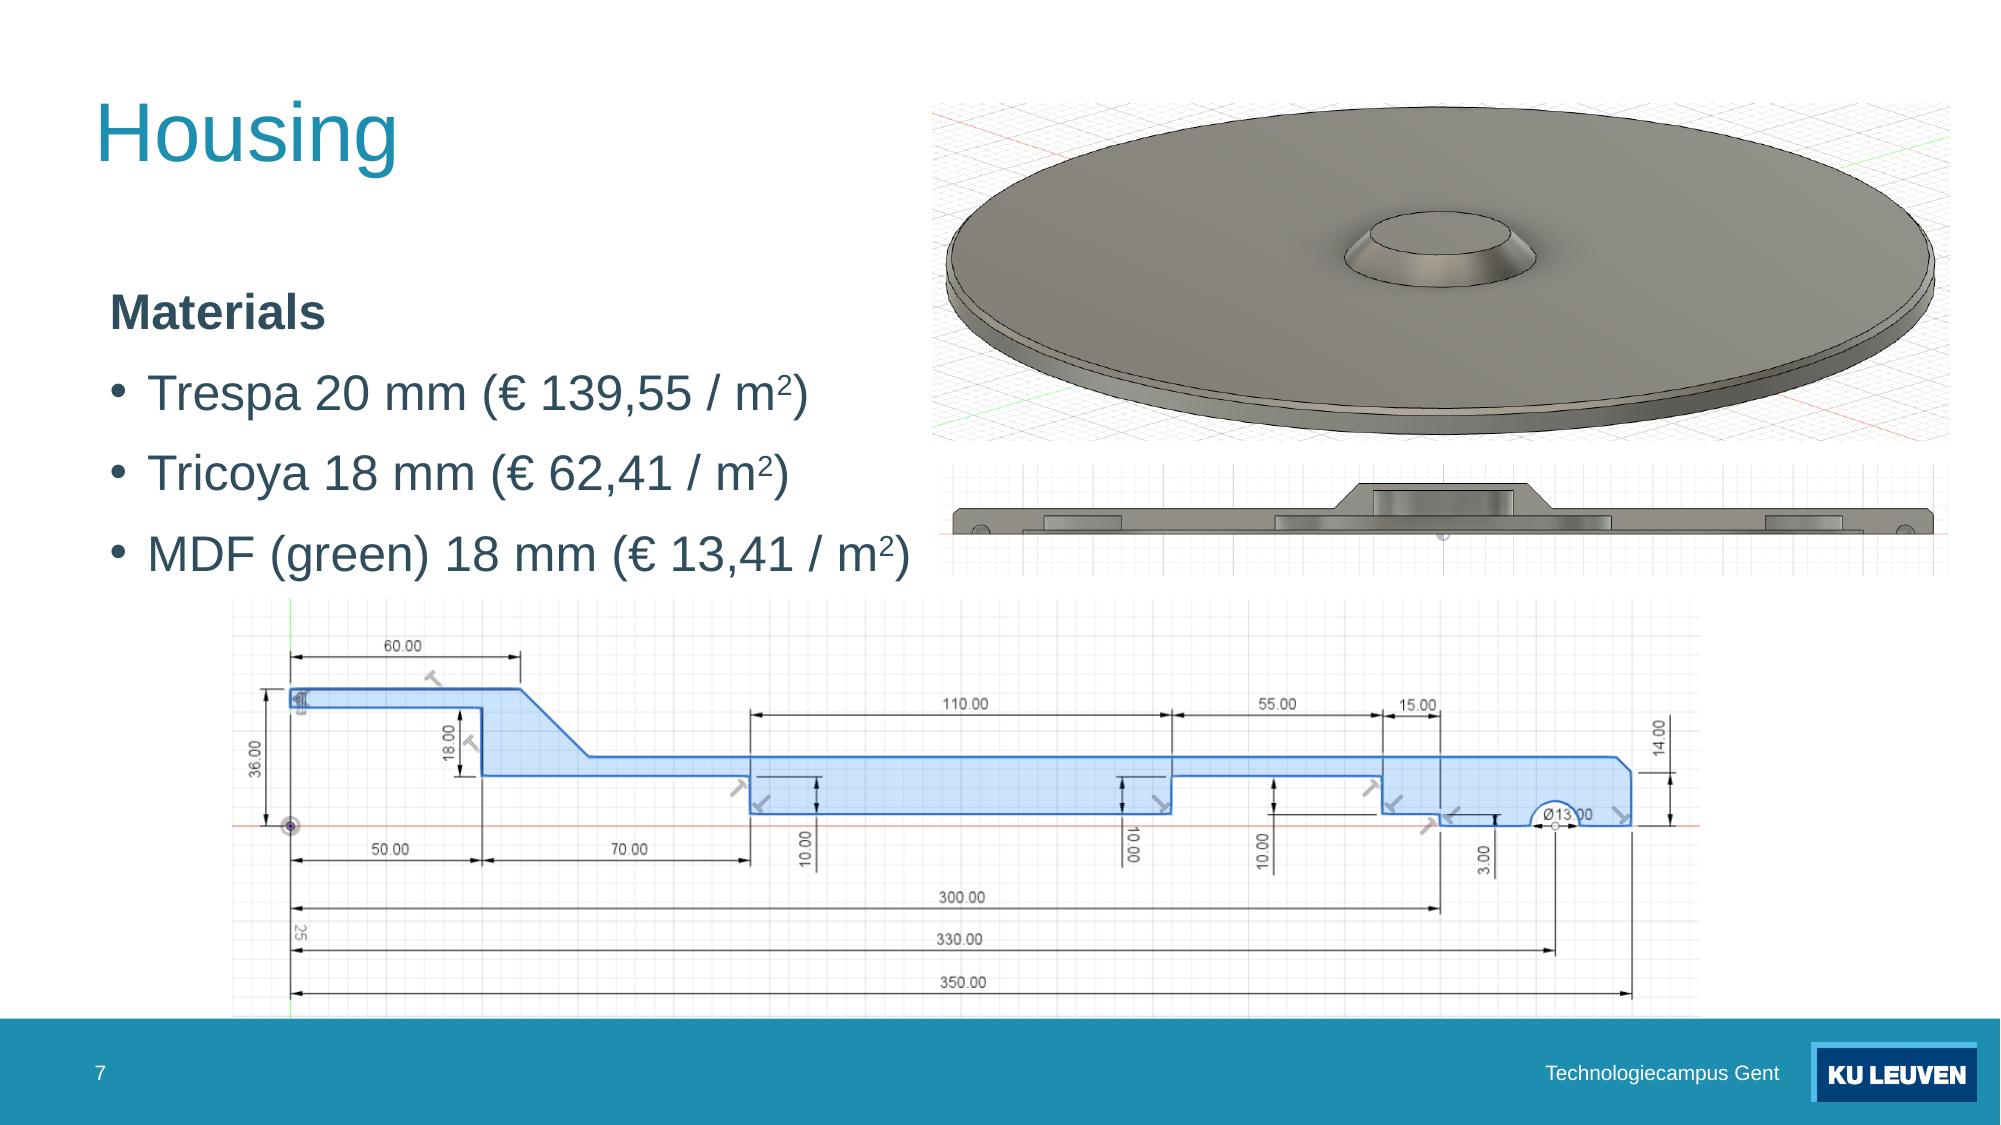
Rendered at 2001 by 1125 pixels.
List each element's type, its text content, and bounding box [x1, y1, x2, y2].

picture [1811, 1042, 1977, 1102]
picture [939, 464, 1948, 576]
picture [232, 599, 1700, 1018]
footer Technologiecampus Gent [989, 1018, 1809, 1125]
list Materials Trespa 20 mm (€ 139,55 / m2) Tricoya 18 mm (€ 62,41 / m2) MDF (green) 18 mm (€ 13,41 / m2) [94, 271, 1906, 1004]
slide_number 7 [94, 1018, 201, 1125]
picture [932, 103, 1950, 441]
title Housing [94, 33, 1906, 223]
